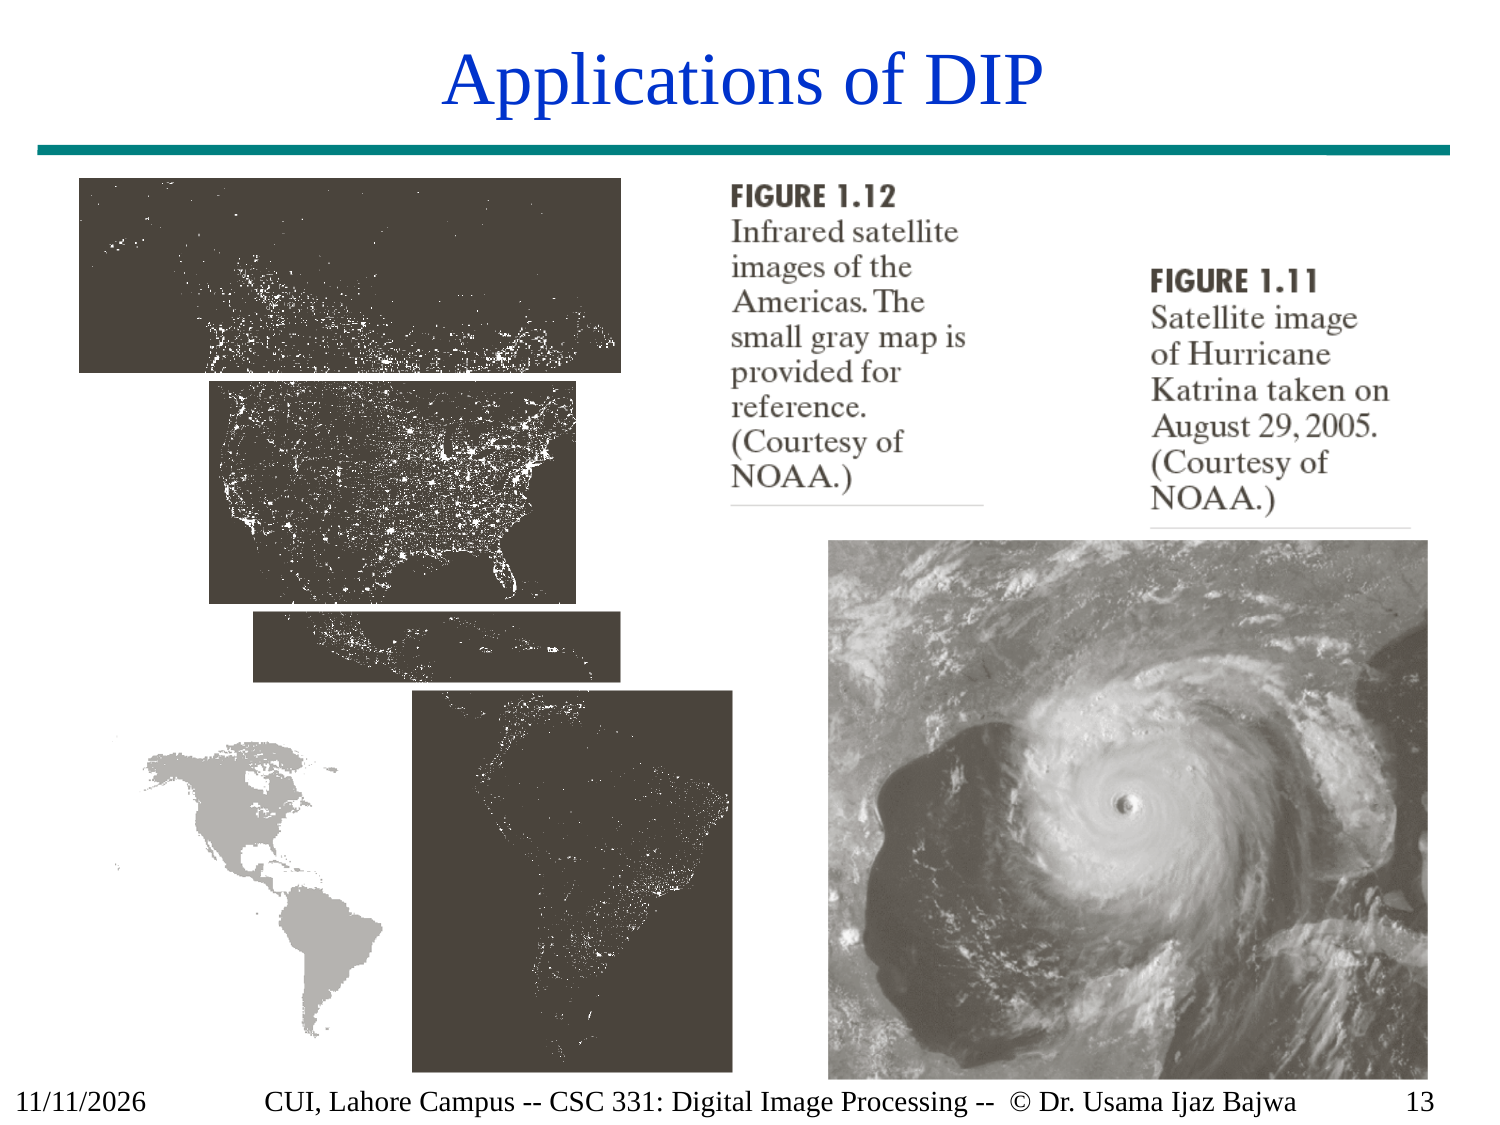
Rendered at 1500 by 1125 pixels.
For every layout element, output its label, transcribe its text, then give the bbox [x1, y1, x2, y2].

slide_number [0, 1074, 174, 1125]
picture [824, 537, 1431, 1086]
slide_number 13 [1387, 1074, 1451, 1125]
picture [1142, 262, 1426, 536]
title Applications of DIP [37, 0, 1450, 150]
picture [74, 174, 988, 1075]
footer CUI, Lahore Campus -- CSC 331: Digital Image Processing -- © Dr. Usama Ijaz Bajwa [174, 1074, 1387, 1125]
